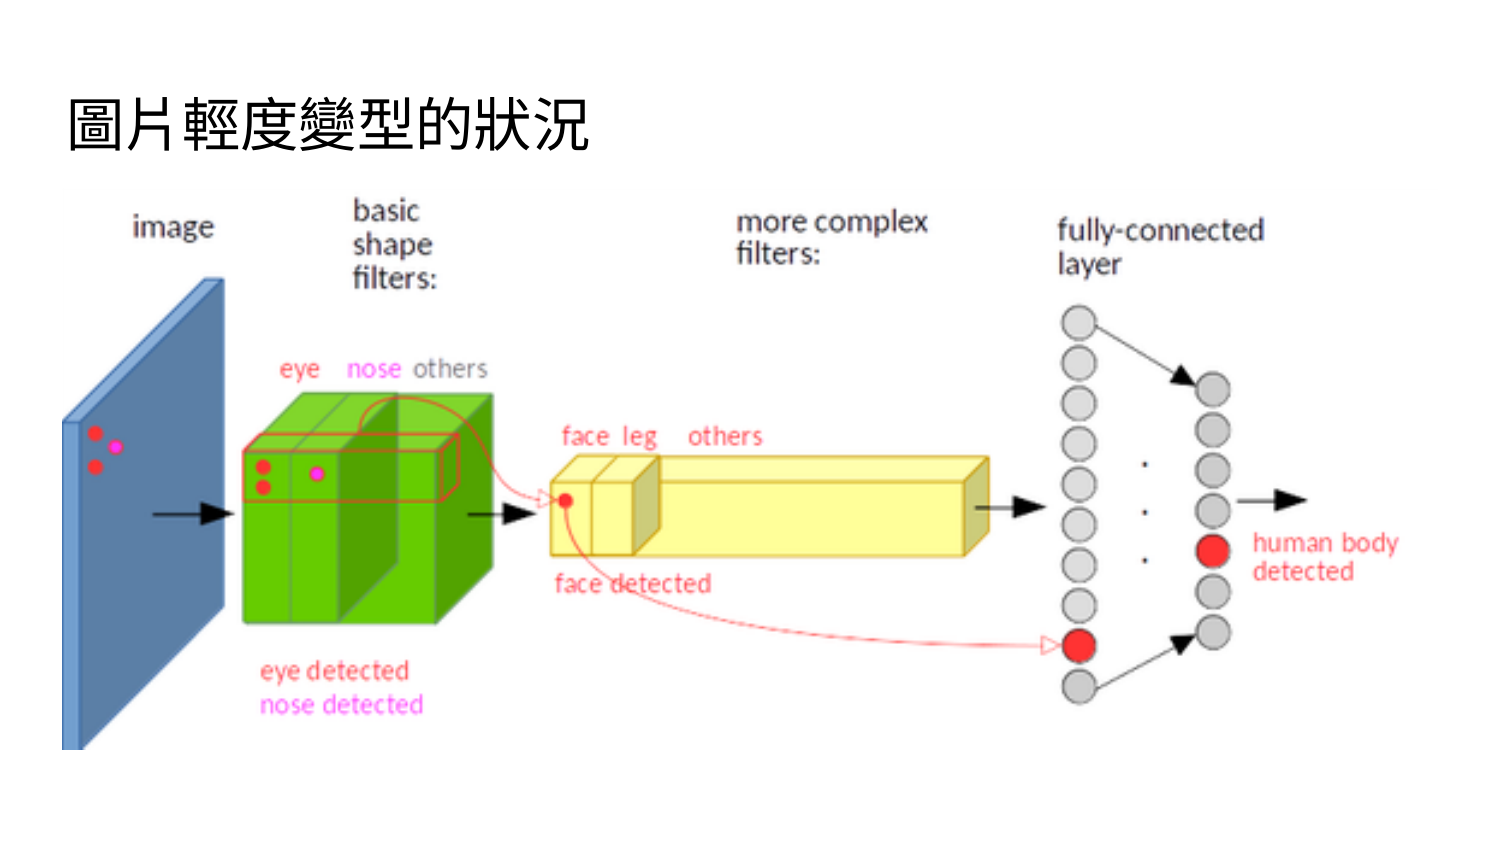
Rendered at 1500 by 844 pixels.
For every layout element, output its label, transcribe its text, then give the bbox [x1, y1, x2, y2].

picture [61, 188, 1439, 750]
title 圖片輕度變型的狀況 [51, 72, 1449, 167]
